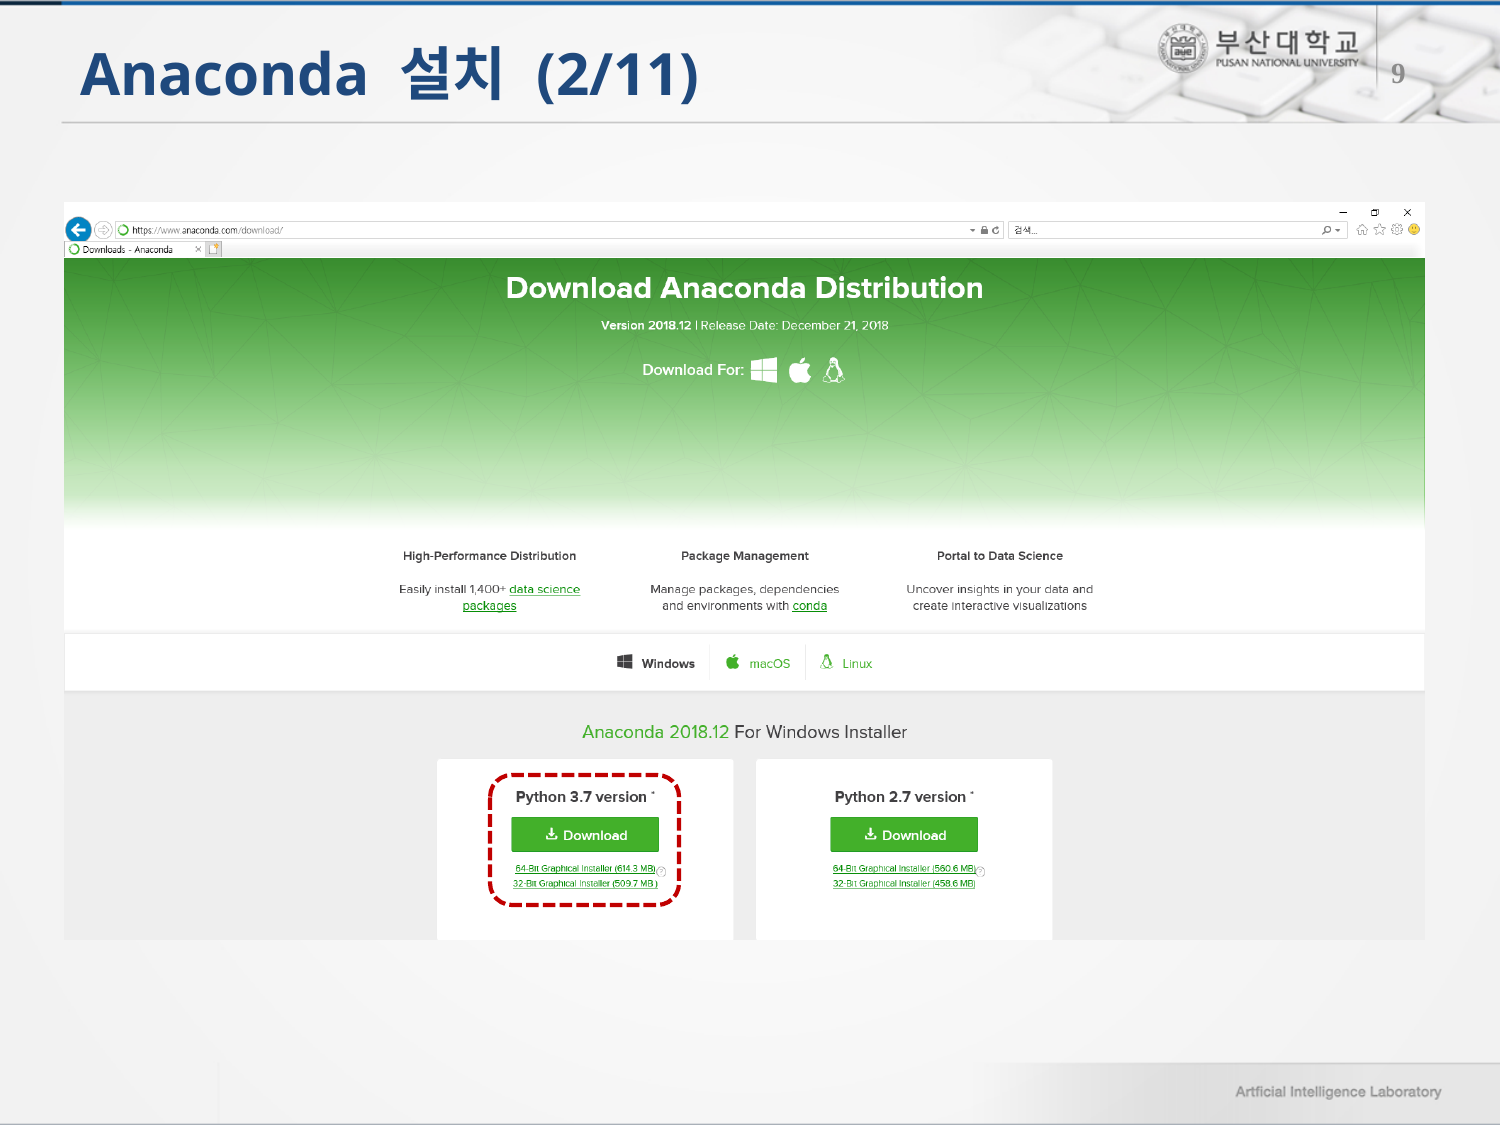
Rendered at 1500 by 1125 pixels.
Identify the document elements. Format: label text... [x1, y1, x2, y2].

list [64, 202, 1426, 940]
slide_number 9 [1376, 30, 1461, 114]
picture [0, 0, 1500, 1125]
title Anaconda 설치 (2/11) [64, 30, 1152, 114]
